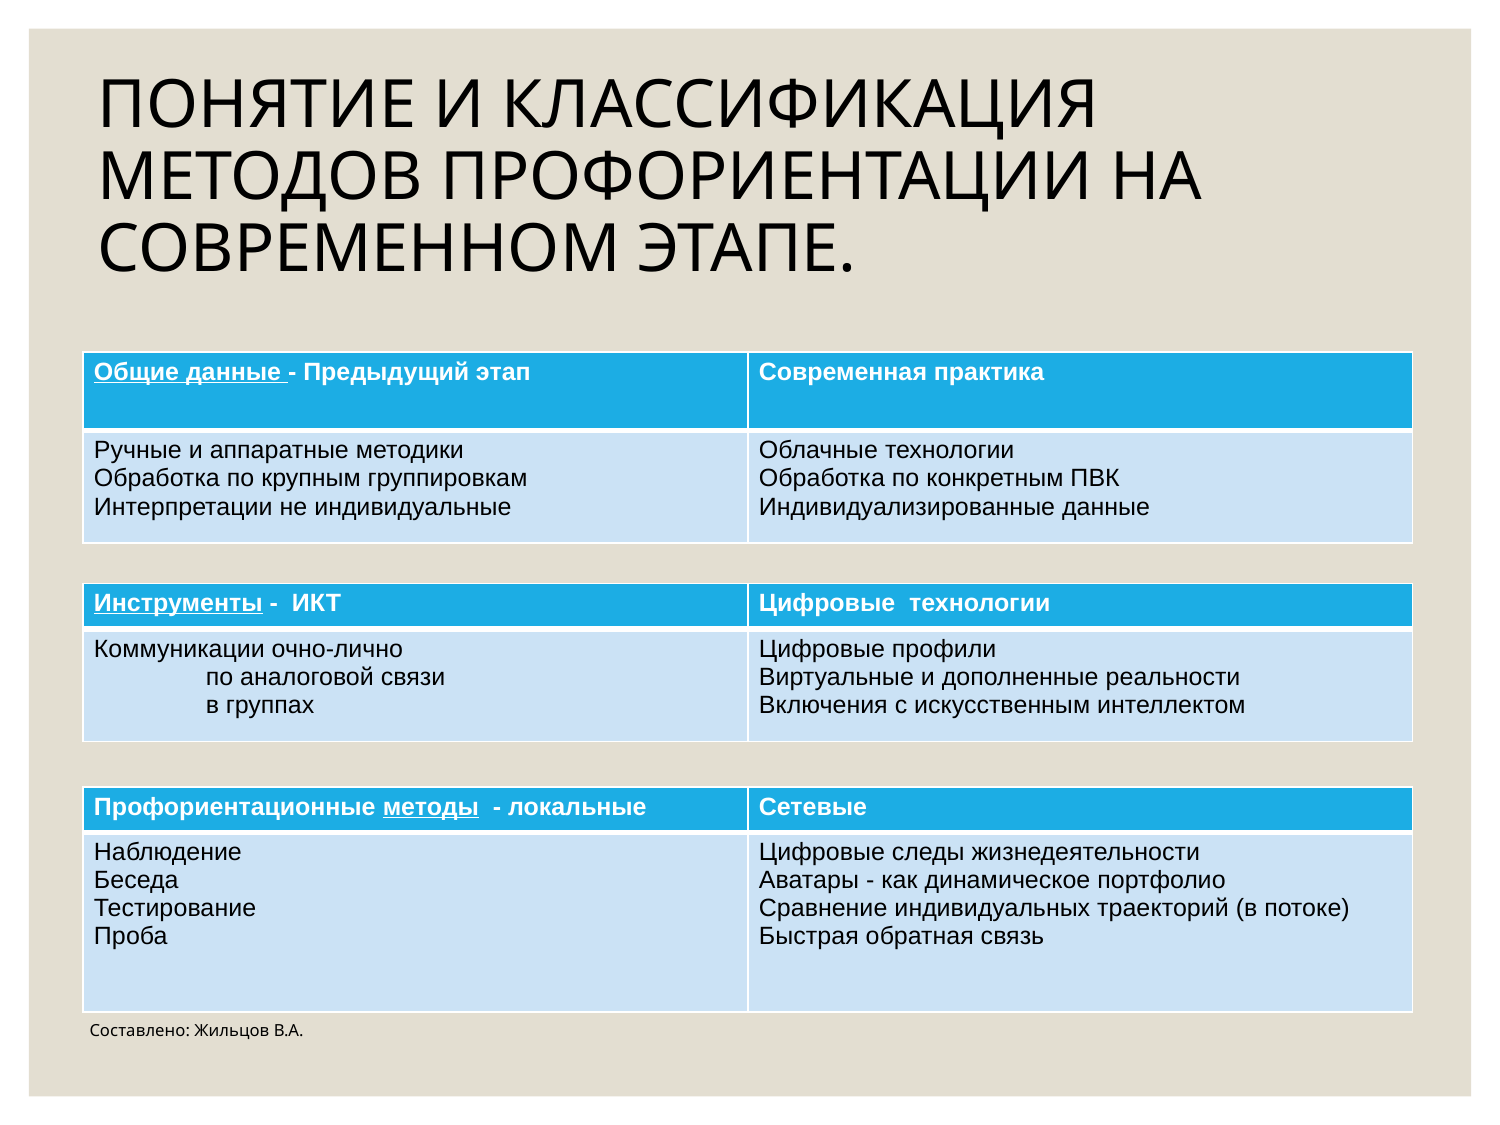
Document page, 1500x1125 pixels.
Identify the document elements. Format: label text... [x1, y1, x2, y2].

table_cell Наблюдение Беседа Тестирование Проба [84, 835, 747, 1011]
table_header Общие данные - Предыдущий этап [84, 353, 747, 428]
table_header Цифровые технологии [749, 584, 1412, 626]
table_cell Ручные и аппаратные методики Обработка по крупным группировкам Интерпретации не индивидуальные [84, 433, 747, 542]
table_cell Цифровые профили Виртуальные и дополненные реальности Включения с искусственным интеллектом [749, 632, 1412, 741]
title ПОНЯТИЕ И КЛАССИФИКАЦИЯ МЕТОДОВ ПРОФОРИЕНТАЦИИ НА СОВРЕМЕННОМ ЭТАПЕ. [82, 105, 1343, 331]
table_header Современная практика [749, 353, 1412, 428]
table_header Профориентационные методы - локальные [84, 788, 747, 830]
table_cell Цифровые следы жизнедеятельности Аватары - как динамическое портфолио Сравнение индивидуальных траекторий (в потоке) Быстрая обратная связь [749, 835, 1412, 1011]
table_cell Коммуникации очно-лично по аналоговой связи в группах [84, 632, 747, 741]
table_header Инструменты - ИКТ [84, 584, 747, 626]
text_box Составлено: Жильцов В.А. [74, 1012, 450, 1048]
table_cell Облачные технологии Обработка по конкретным ПВК Индивидуализированные данные [749, 433, 1412, 542]
table_header Сетевые [749, 788, 1412, 830]
